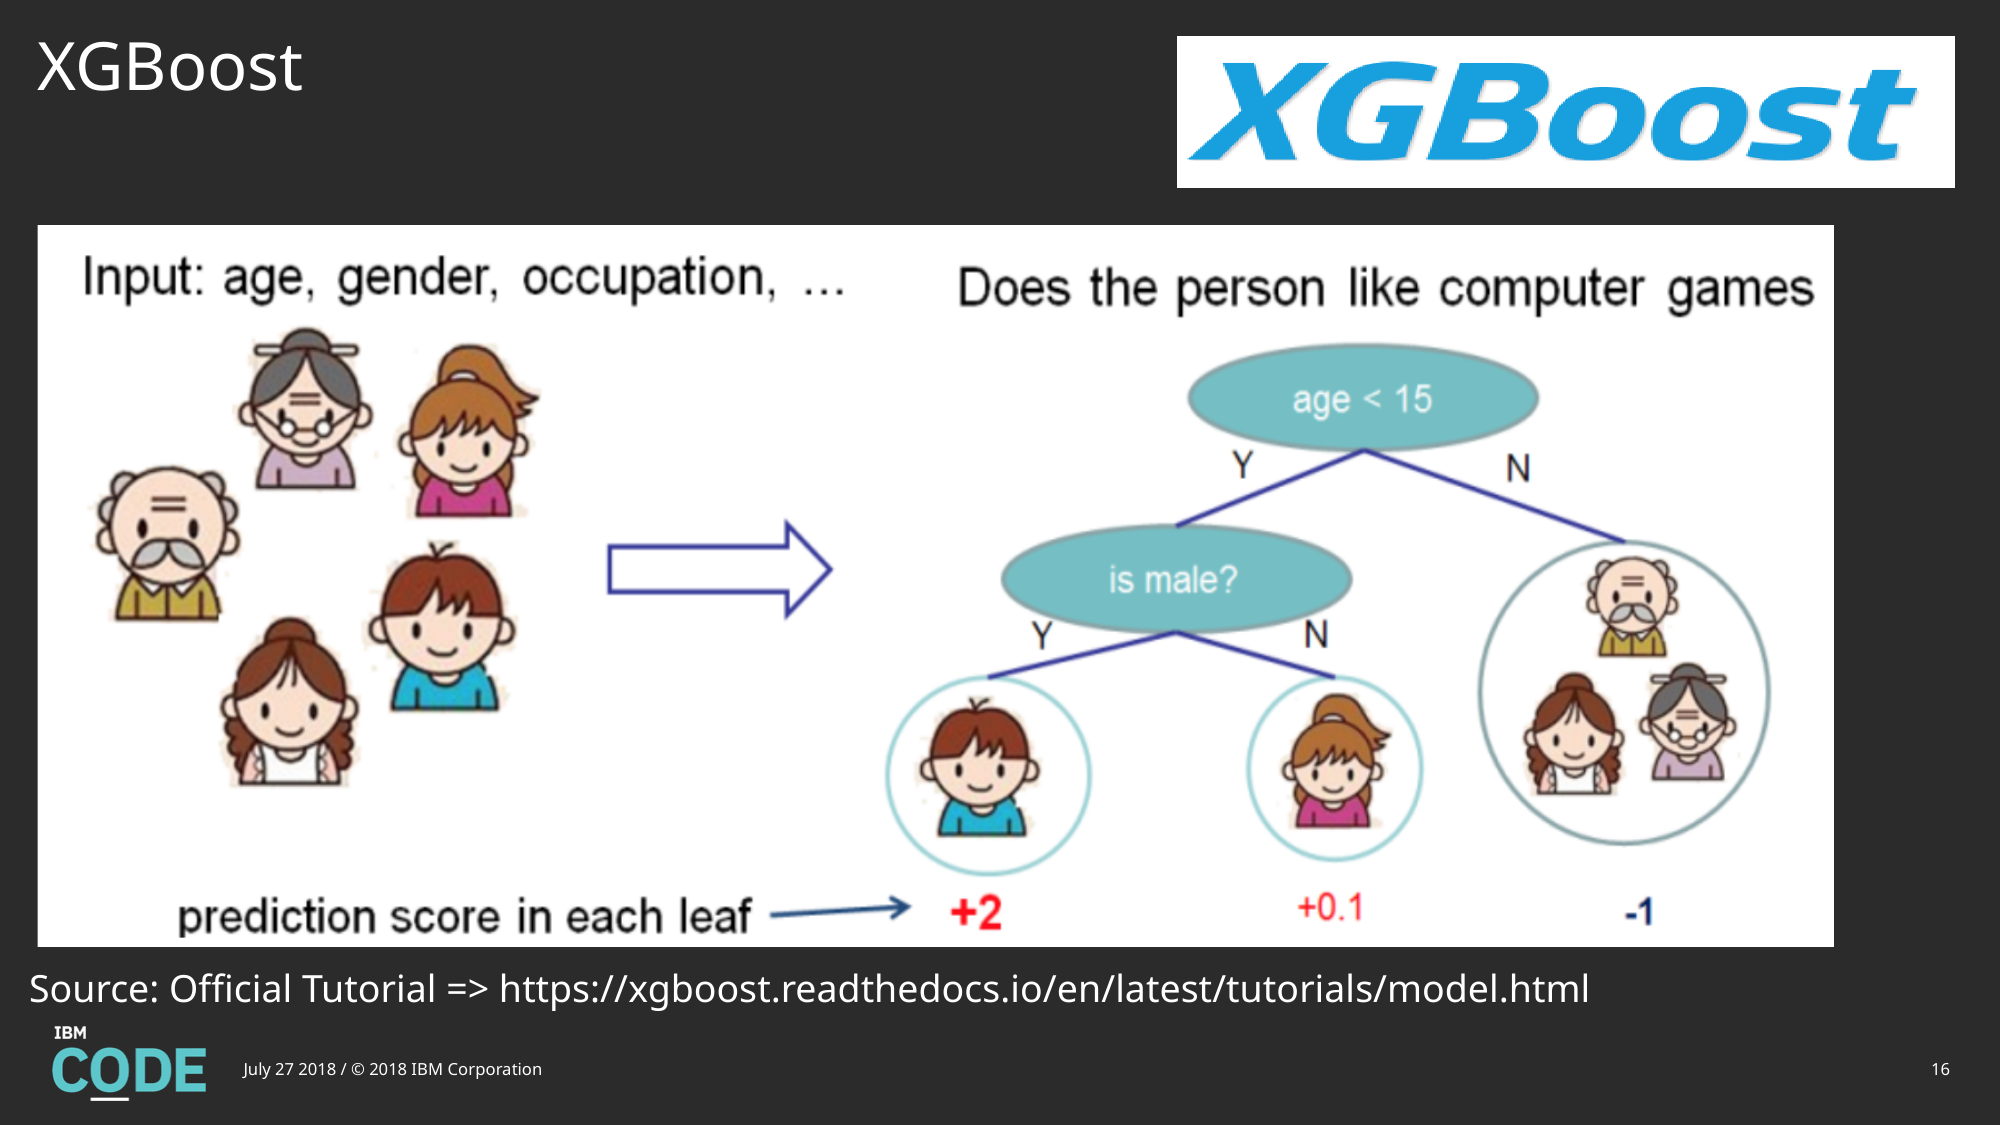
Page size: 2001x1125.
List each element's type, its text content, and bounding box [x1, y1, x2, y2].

title XGBoost [0, 0, 2000, 283]
picture [52, 1026, 206, 1101]
slide_number 16 [1500, 1055, 1950, 1086]
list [37, 224, 1860, 947]
footer July 27 2018 / © 2018 IBM Corporation [243, 1055, 1464, 1086]
text_box Source: Official Tutorial => https://xgboost.readthedocs.io/en/latest/tutorials/model.html [14, 957, 1607, 1017]
picture [1177, 35, 1955, 188]
